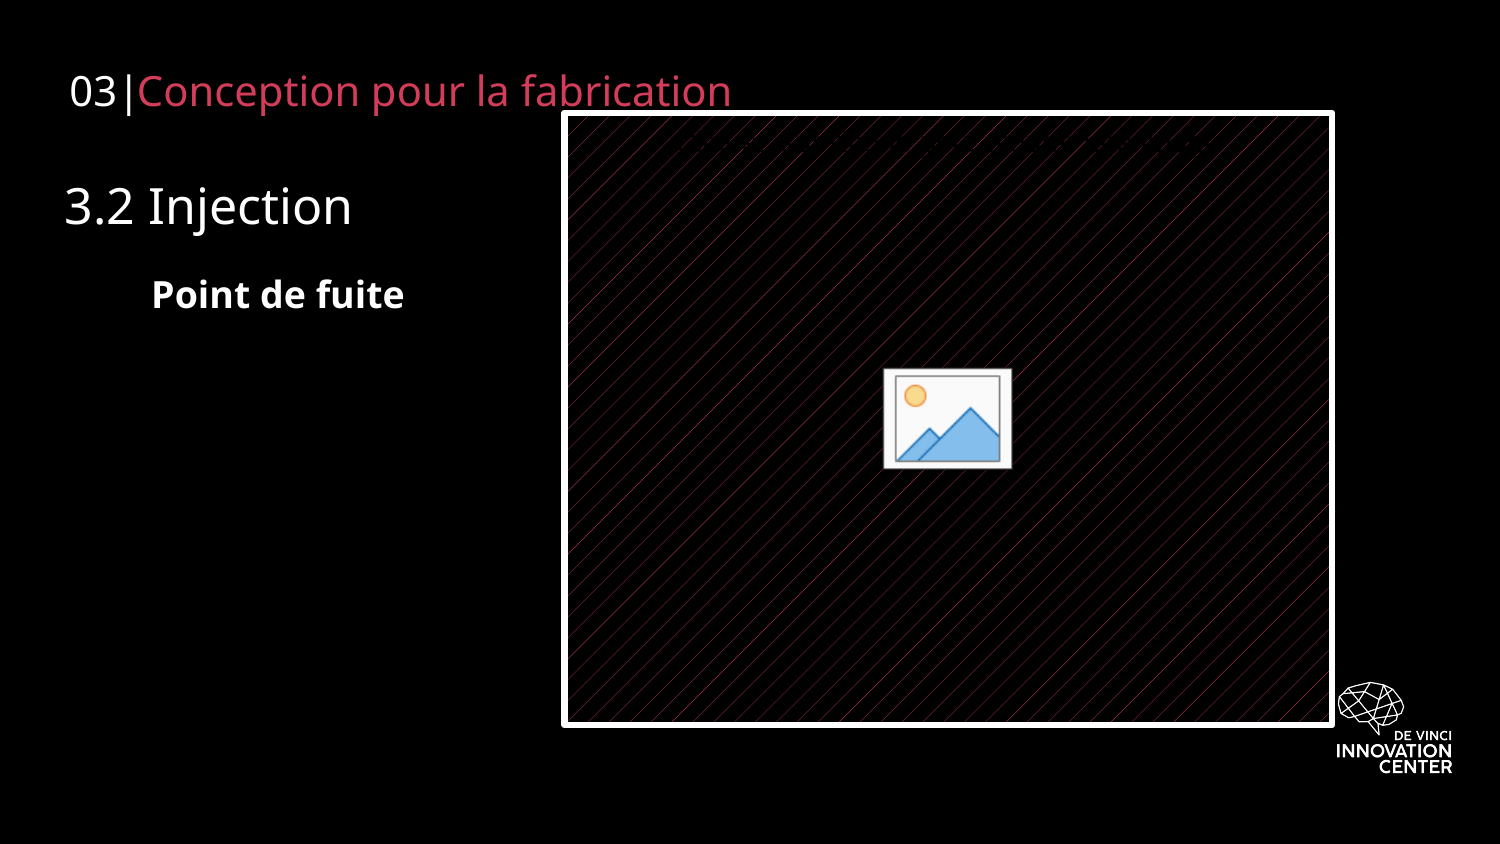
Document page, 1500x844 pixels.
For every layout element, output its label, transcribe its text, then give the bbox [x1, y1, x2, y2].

list Point de fuite [35, 249, 497, 728]
picture [567, 115, 1329, 722]
list 03| [35, 41, 103, 116]
list Conception pour la fabrication [103, 41, 803, 116]
title 3.2 Injection [49, 116, 511, 250]
picture [1320, 656, 1471, 807]
